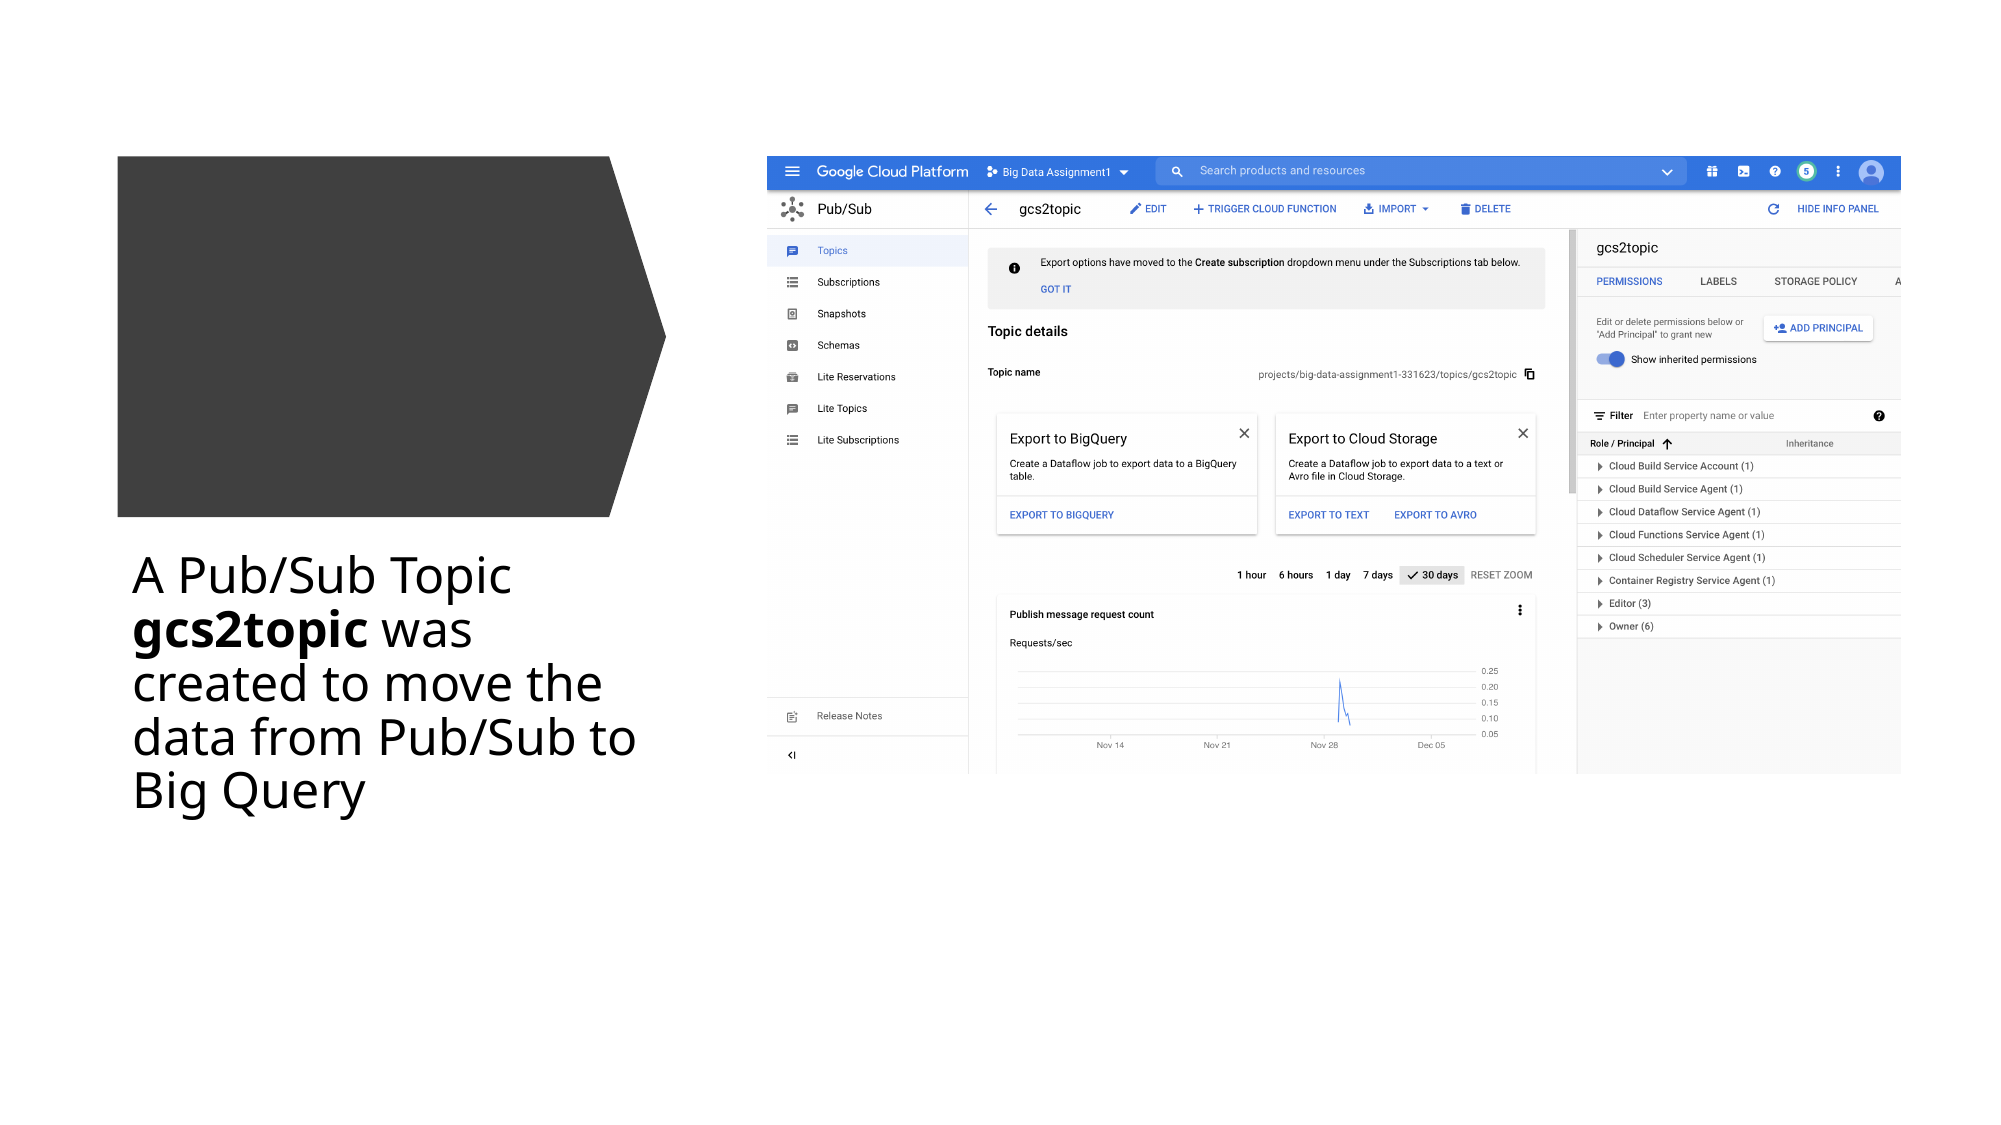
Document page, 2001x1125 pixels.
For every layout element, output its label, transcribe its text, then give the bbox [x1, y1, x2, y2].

text_box A Pub/Sub Topic gcs2topic was created to move the data from Pub/Sub to Big Query [117, 542, 666, 941]
text_box [116, 155, 668, 519]
picture [767, 156, 1901, 774]
